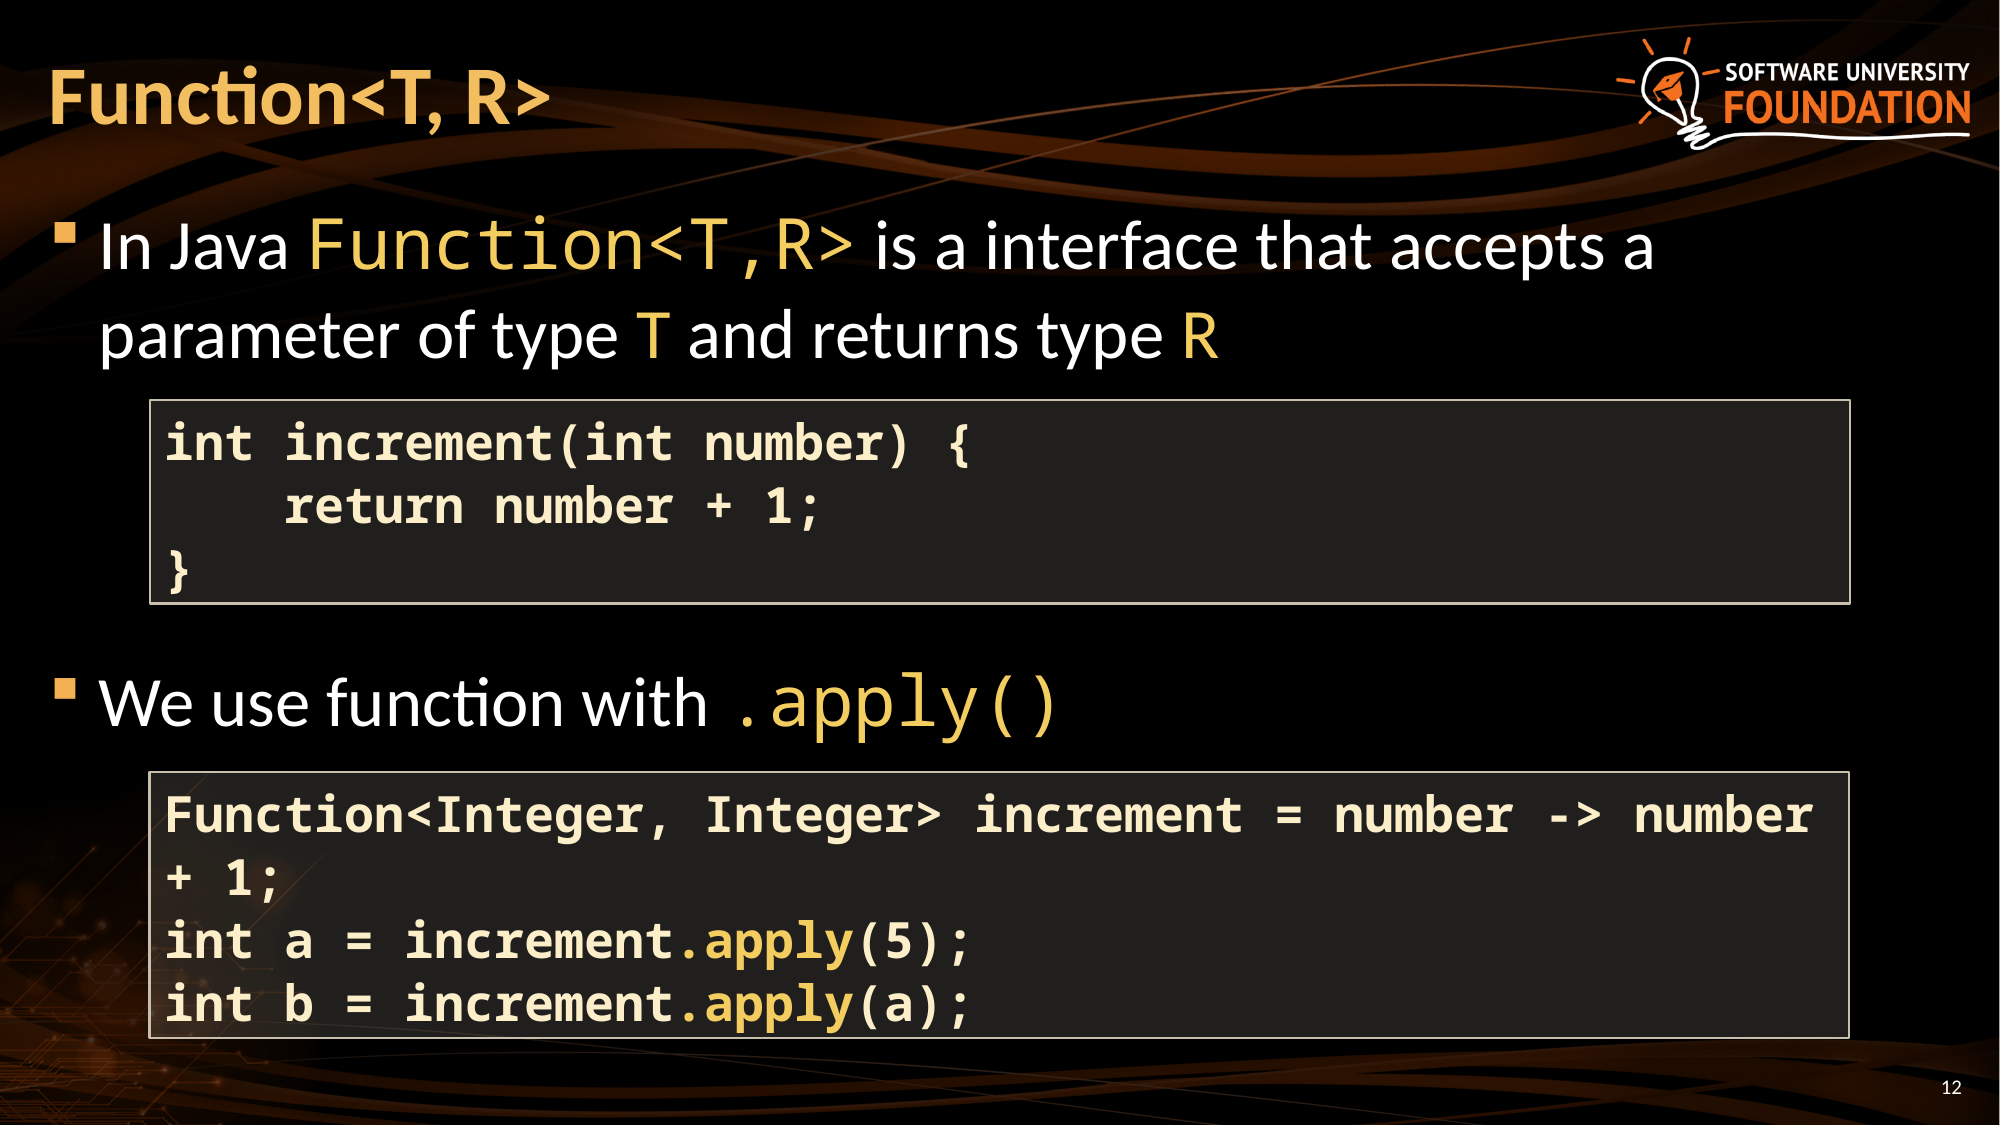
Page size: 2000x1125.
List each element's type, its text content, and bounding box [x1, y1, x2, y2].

list In Java Function<T,R> is a interface that accepts a parameter of type T and returns type R We use function with .apply() [31, 188, 1968, 1103]
title Function<T, R> [30, 6, 1602, 189]
text_box int increment(int number) { return number + 1; } [149, 399, 1850, 604]
picture [0, 0, 2000, 1125]
text_box Function<Integer, Integer> increment = number -> number + 1; int a = increment.apply(5); int b = increment.apply(a); [149, 771, 1850, 1039]
